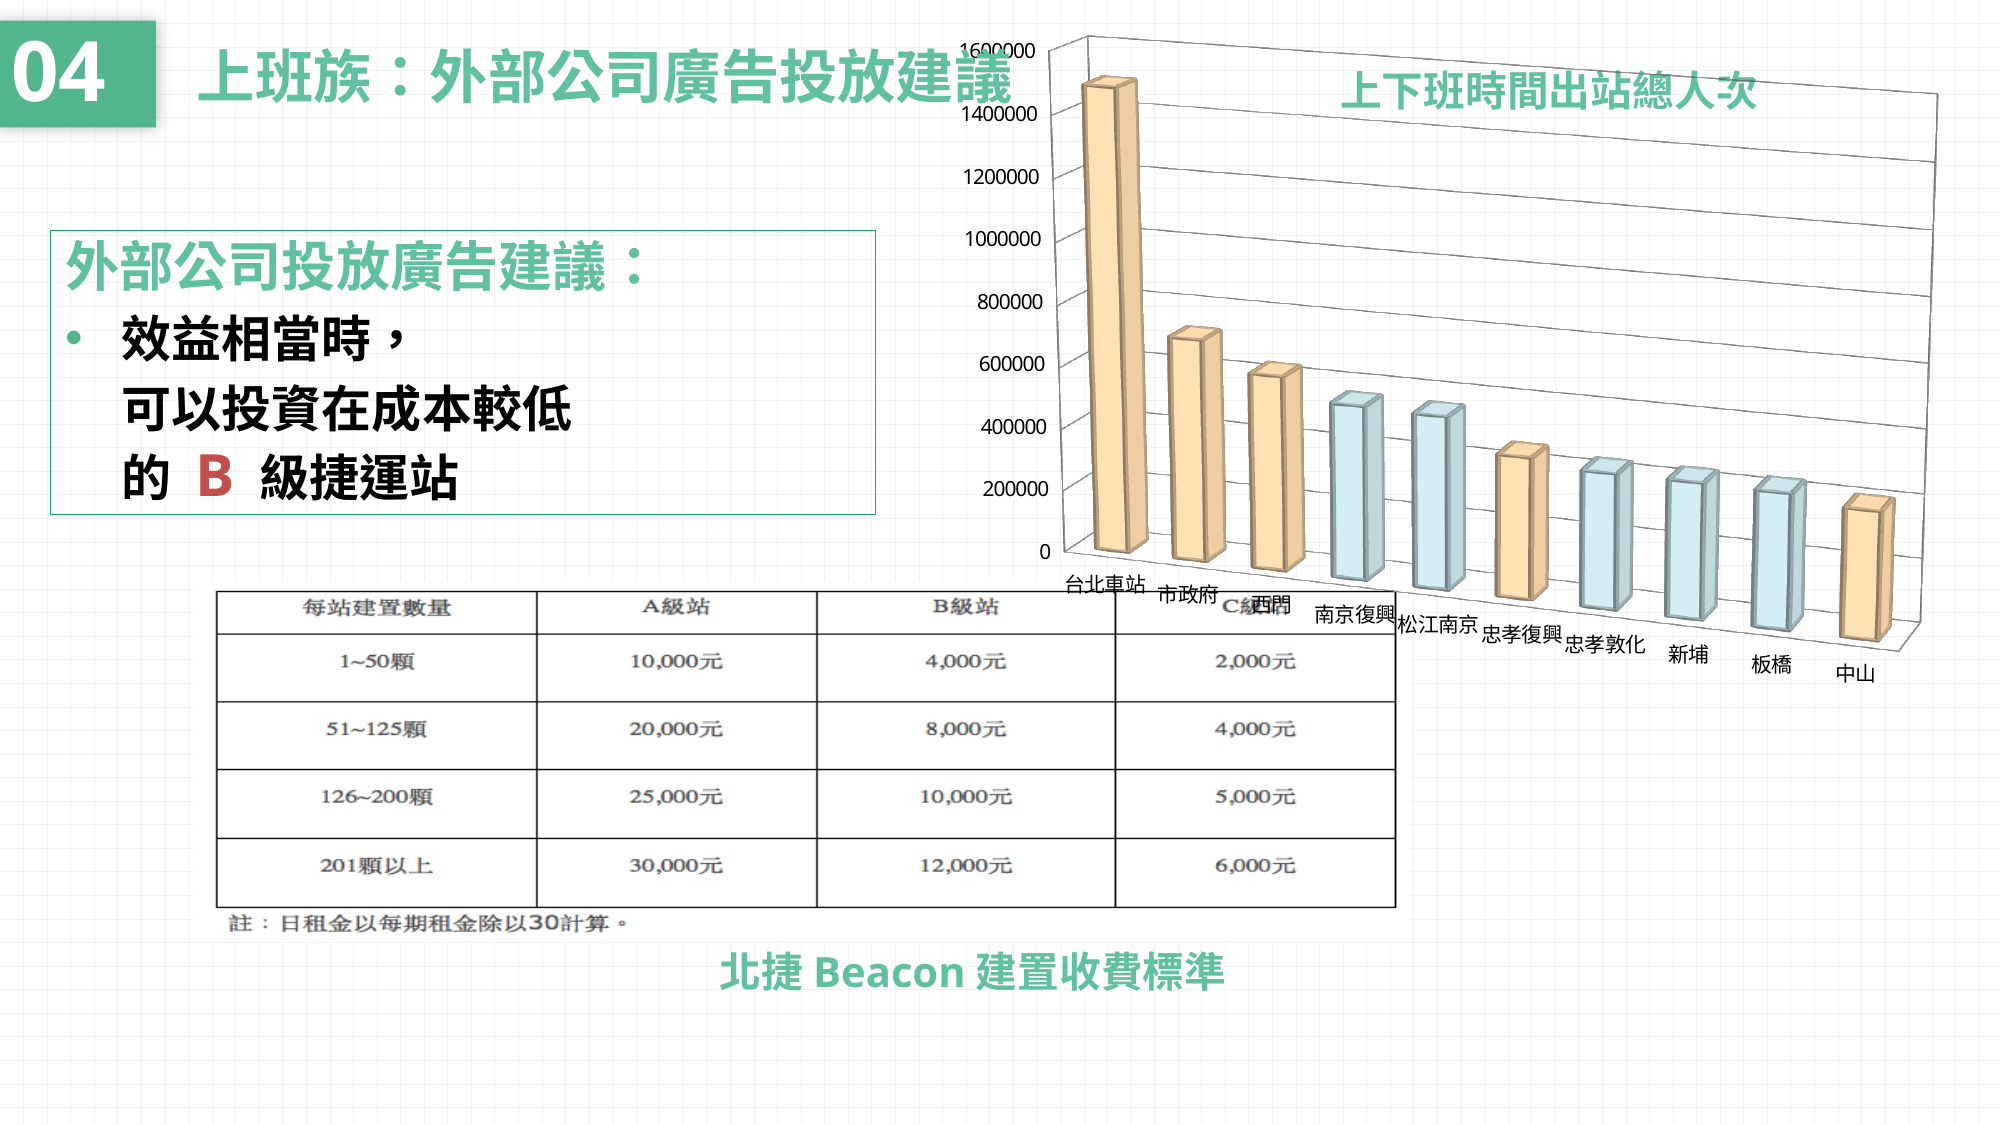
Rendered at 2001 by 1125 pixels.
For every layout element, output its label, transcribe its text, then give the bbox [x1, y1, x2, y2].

list 04 [0, 20, 156, 128]
text_box 上班族：外部公司廣告投放建議 [182, 5, 1278, 144]
text_box 外部公司投放廣告建議： 效益相當時， 可以投資在成本較低 的 B 級捷運站 [50, 230, 875, 515]
chart [875, 21, 2000, 756]
text_box 北捷Beacon建置收費標準 [704, 942, 1410, 1003]
picture [193, 581, 1410, 942]
